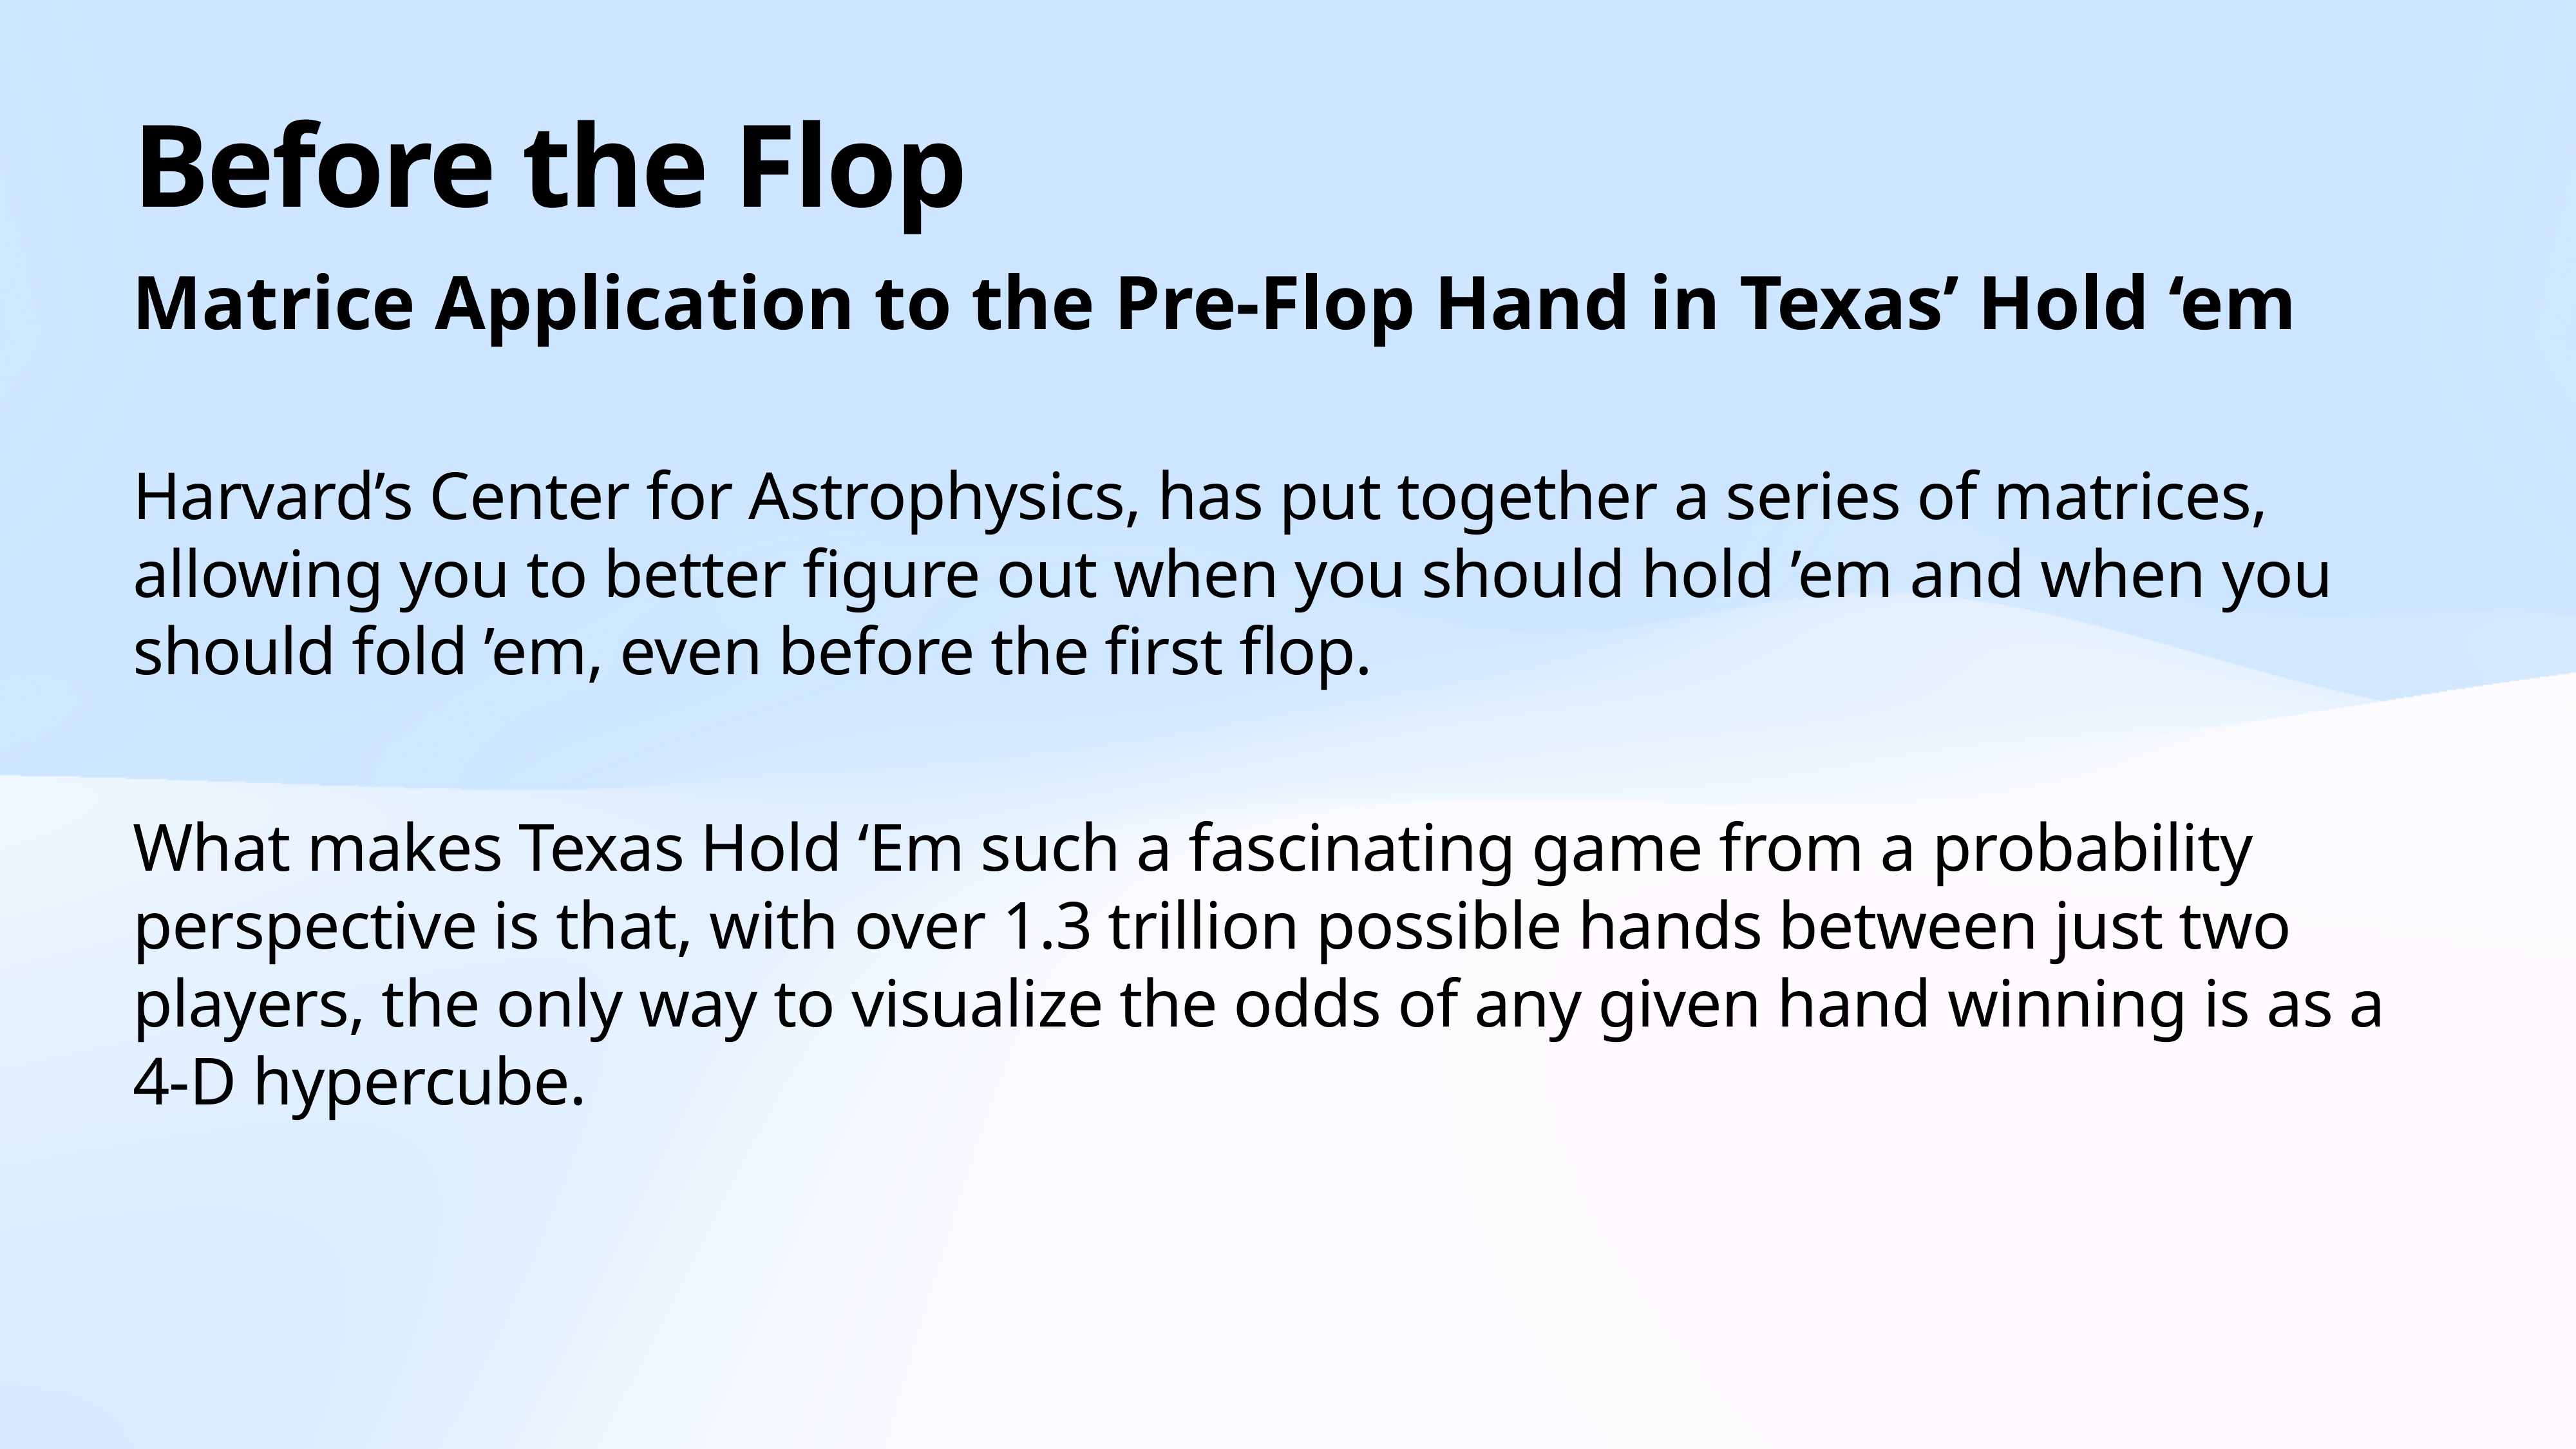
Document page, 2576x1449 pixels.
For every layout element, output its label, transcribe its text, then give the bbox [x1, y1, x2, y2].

list Matrice Application to the Pre-Flop Hand in Texas’ Hold ‘em [127, 250, 2449, 350]
list Harvard’s Center for Astrophysics, has put together a series of matrices, allowing you to better figure out when you should hold ’em and when you should fold ’em, even before the first flop. What makes Texas Hold ‘Em such a fascinating game from a probability perspective is that, with over 1.3 trillion possible hands between just two players, the only way to visualize the odds of any given hand winning is as a 4-D hypercube. [127, 448, 2449, 1321]
title Before the Flop [127, 113, 2449, 250]
picture [0, 0, 2576, 1449]
